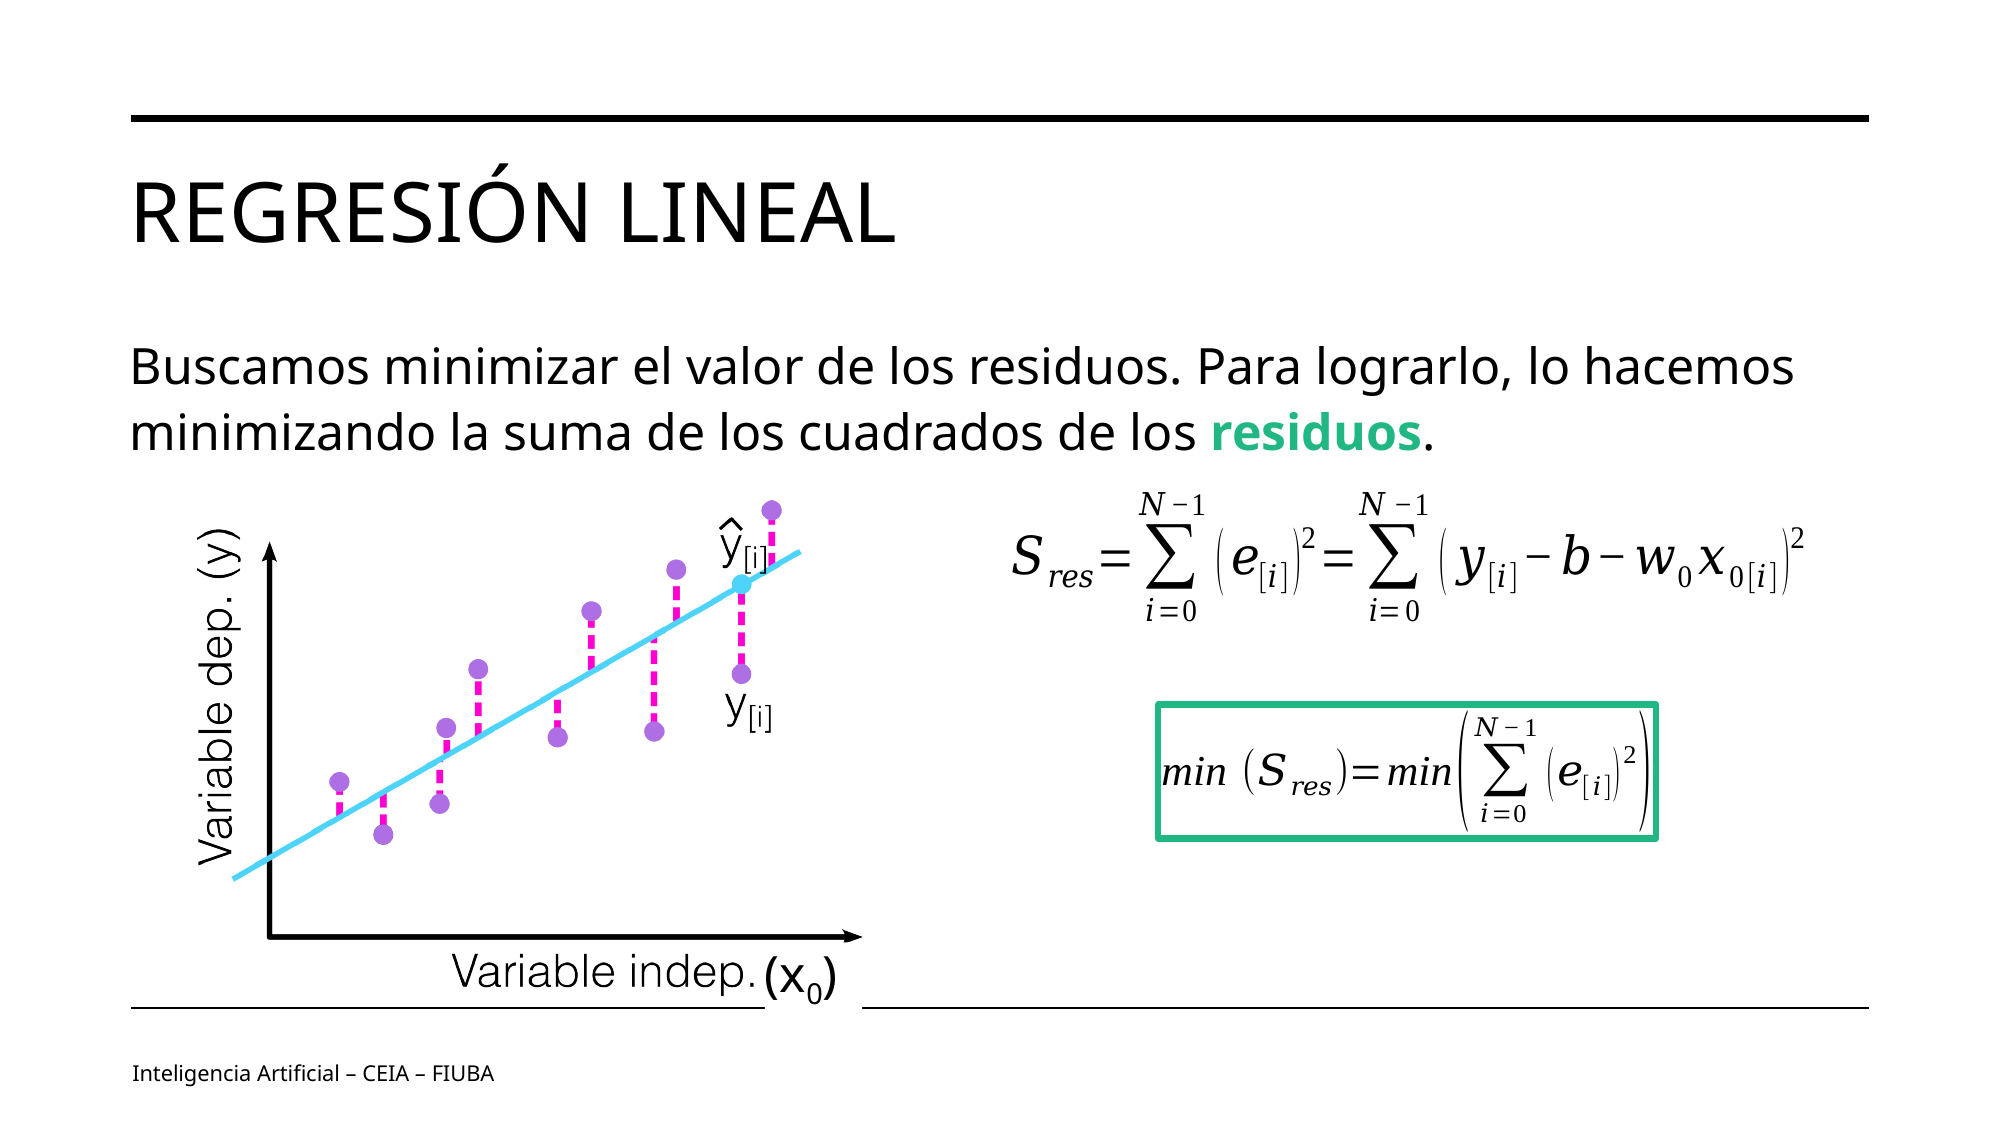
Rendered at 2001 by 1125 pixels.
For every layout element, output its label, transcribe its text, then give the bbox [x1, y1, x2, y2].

footer Inteligencia Artificial – CEIA – FIUBA [117, 1042, 862, 1103]
picture [197, 500, 863, 996]
list Buscamos minimizar el valor de los residuos. Para lograrlo, lo hacemos minimizando la suma de los cuadrados de los residuos. [114, 321, 1869, 973]
title Regresión Lineal [114, 151, 1869, 290]
text_box (x0) [764, 996, 863, 1011]
